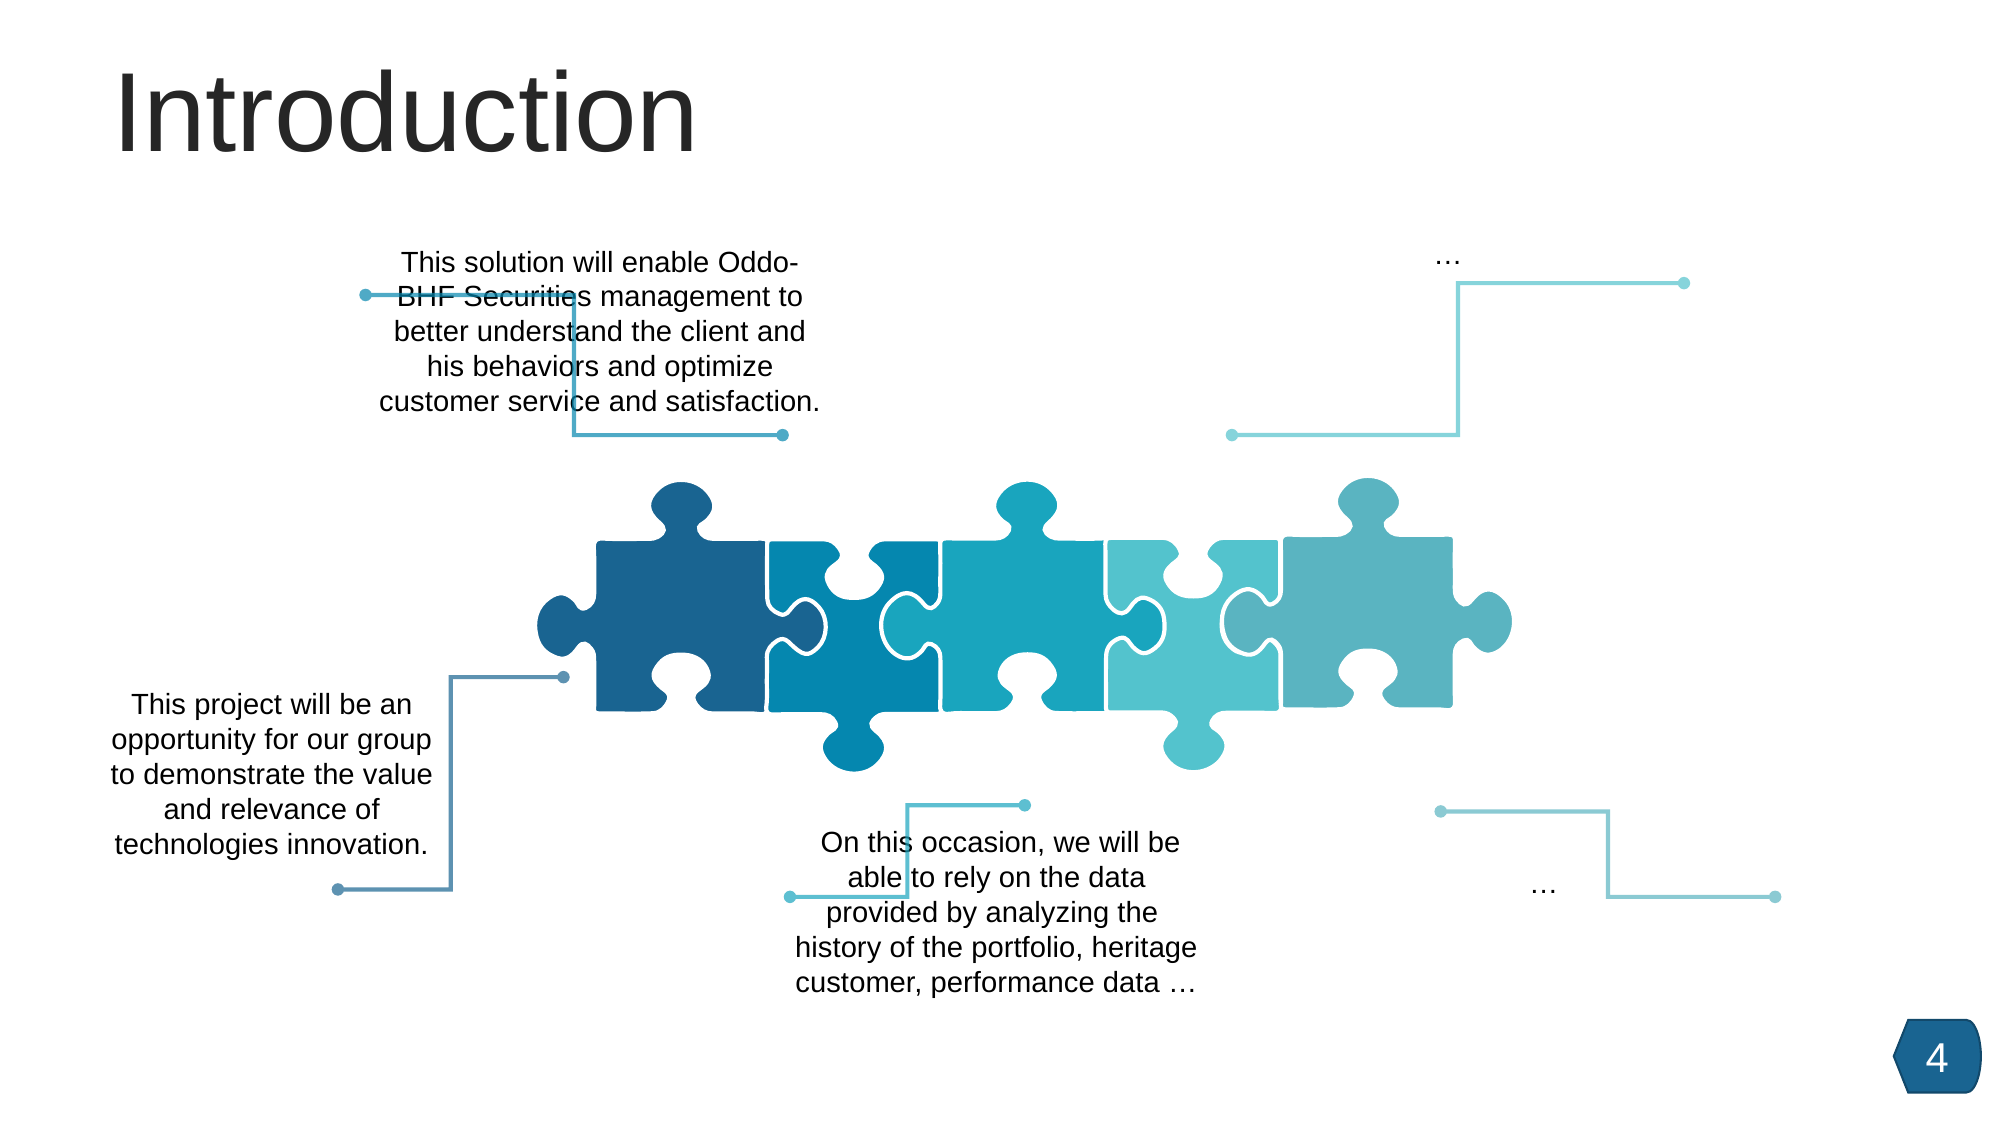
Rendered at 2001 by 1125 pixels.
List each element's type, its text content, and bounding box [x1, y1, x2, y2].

text_box … [1317, 857, 1770, 908]
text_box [1440, 811, 1776, 897]
text_box [1221, 475, 1515, 711]
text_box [365, 295, 783, 436]
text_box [1231, 283, 1684, 436]
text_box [337, 677, 564, 890]
text_box … [1221, 228, 1674, 278]
list Introduction [53, 55, 790, 175]
text_box 4 [1892, 1018, 1982, 1094]
text_box This project will be an opportunity for our group to demonstrate the value and relevance of technologies innovation. [104, 678, 337, 868]
text_box [766, 539, 941, 774]
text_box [789, 805, 1025, 897]
text_box This solution will enable Oddo-BHF Securities management to better understand the client and his behaviors and optimize customer service and satisfaction. [374, 235, 827, 425]
text_box [535, 479, 825, 715]
text_box [881, 479, 1164, 714]
text_box [1105, 537, 1281, 773]
text_box On this occasion, we will be able to rely on the data provided by analyzing the history of the portfolio, heritage customer, performance data … [789, 816, 1204, 1006]
